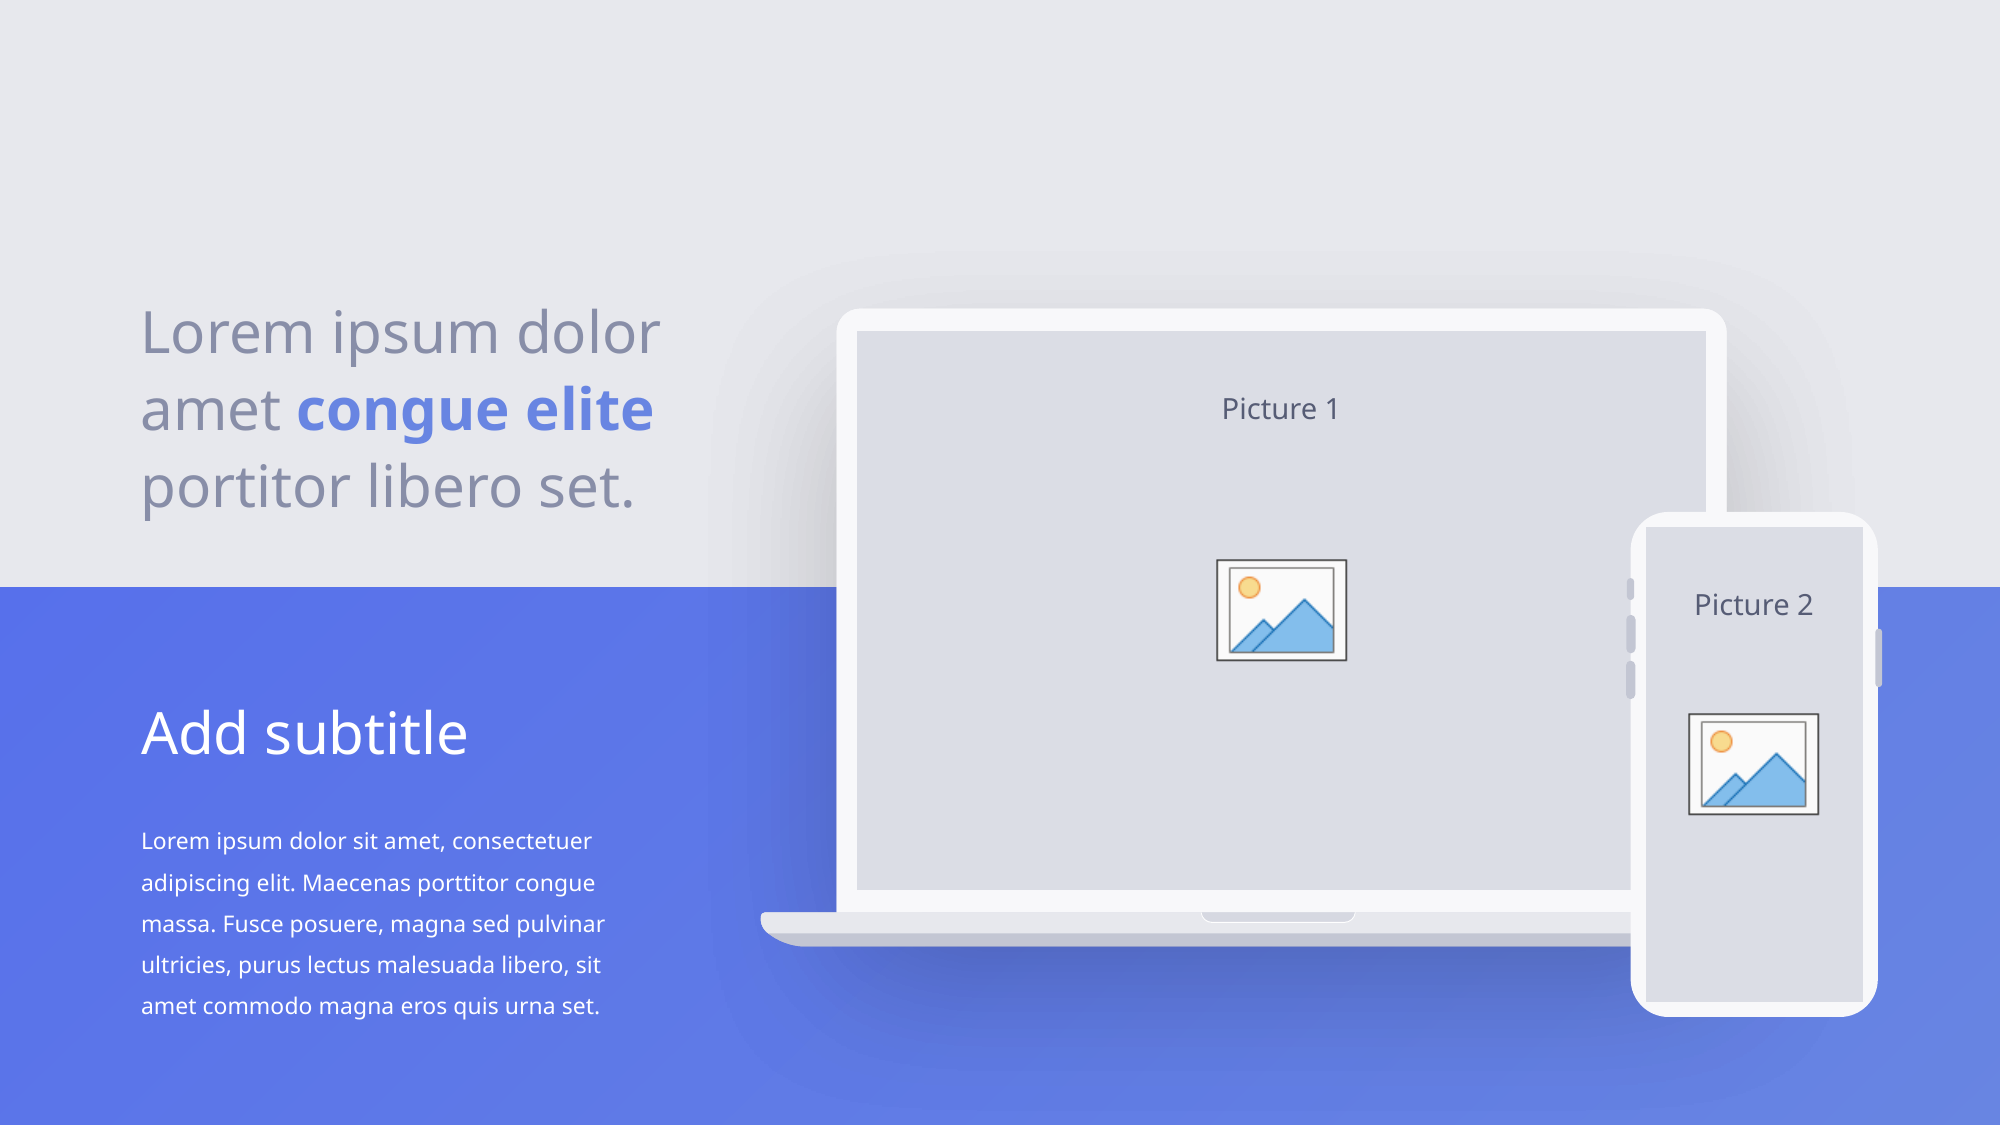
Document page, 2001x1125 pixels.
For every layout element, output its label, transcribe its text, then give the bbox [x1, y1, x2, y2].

picture [1645, 527, 1863, 1002]
text_box Lorem ipsum dolor amet congue elite portitor libero set. [140, 280, 701, 527]
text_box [760, 308, 1799, 947]
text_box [1625, 511, 1883, 1017]
picture [856, 331, 1707, 890]
text_box Add subtitle [140, 688, 701, 774]
text_box Lorem ipsum dolor sit amet, consectetuer adipiscing elit. Maecenas porttitor congue massa. Fusce posuere, magna sed pulvinar ultricies, purus lectus malesuada libero, sit amet commodo magna eros quis urna set. [141, 805, 634, 1027]
